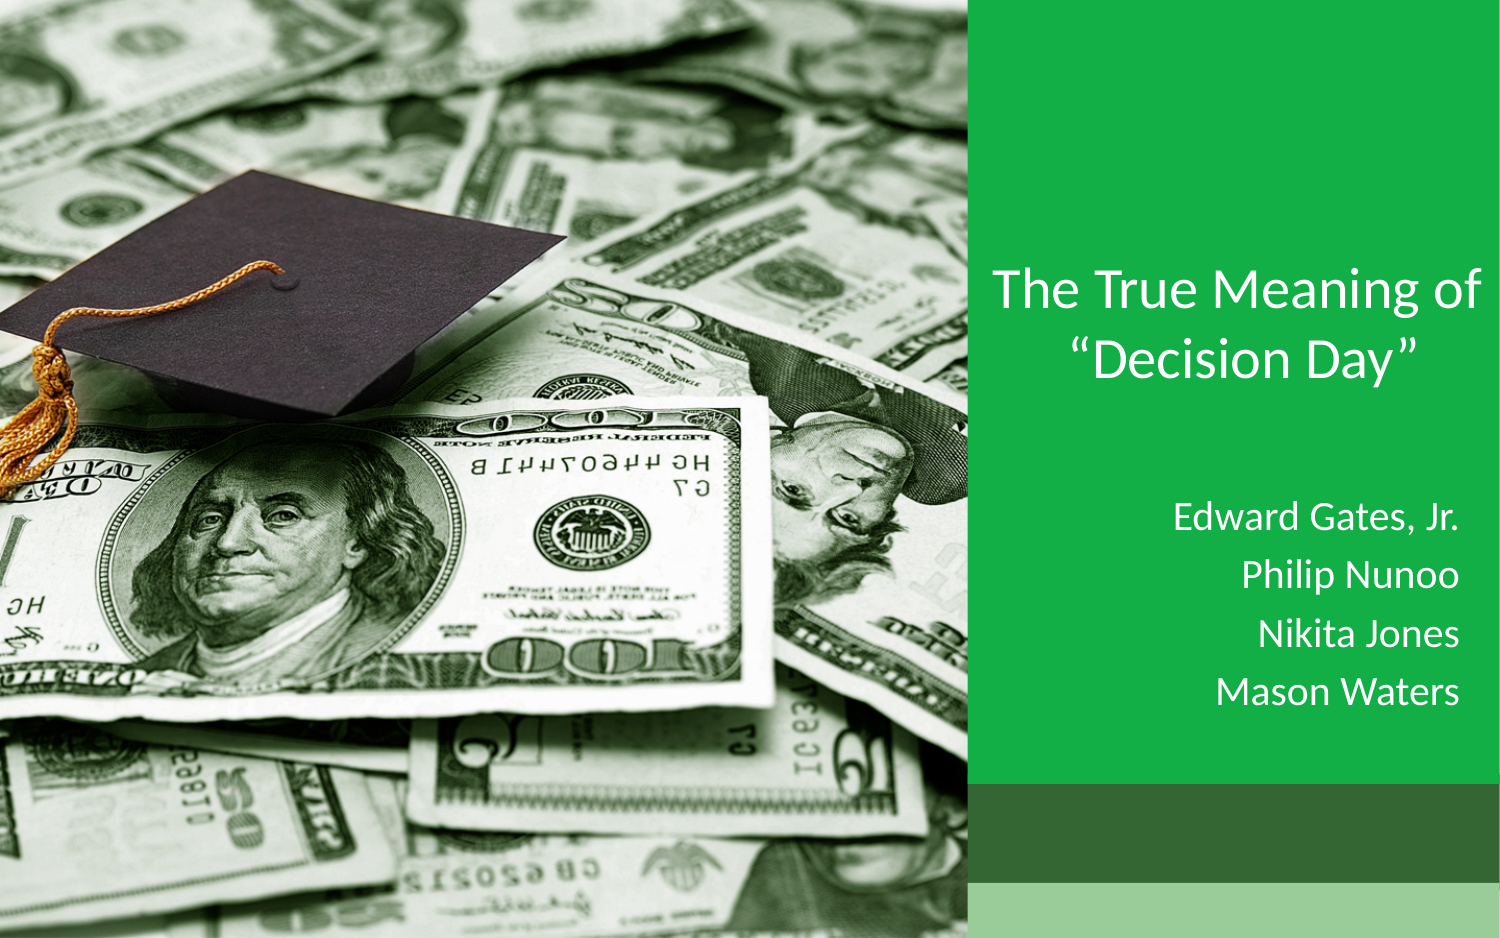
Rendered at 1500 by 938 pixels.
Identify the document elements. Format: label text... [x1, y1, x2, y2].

picture [0, 0, 967, 938]
subtitle Edward Gates, Jr. Philip Nunoo Nikita Jones Mason Waters [975, 481, 1475, 607]
title The True Meaning of “Decision Day” [975, 231, 1500, 409]
